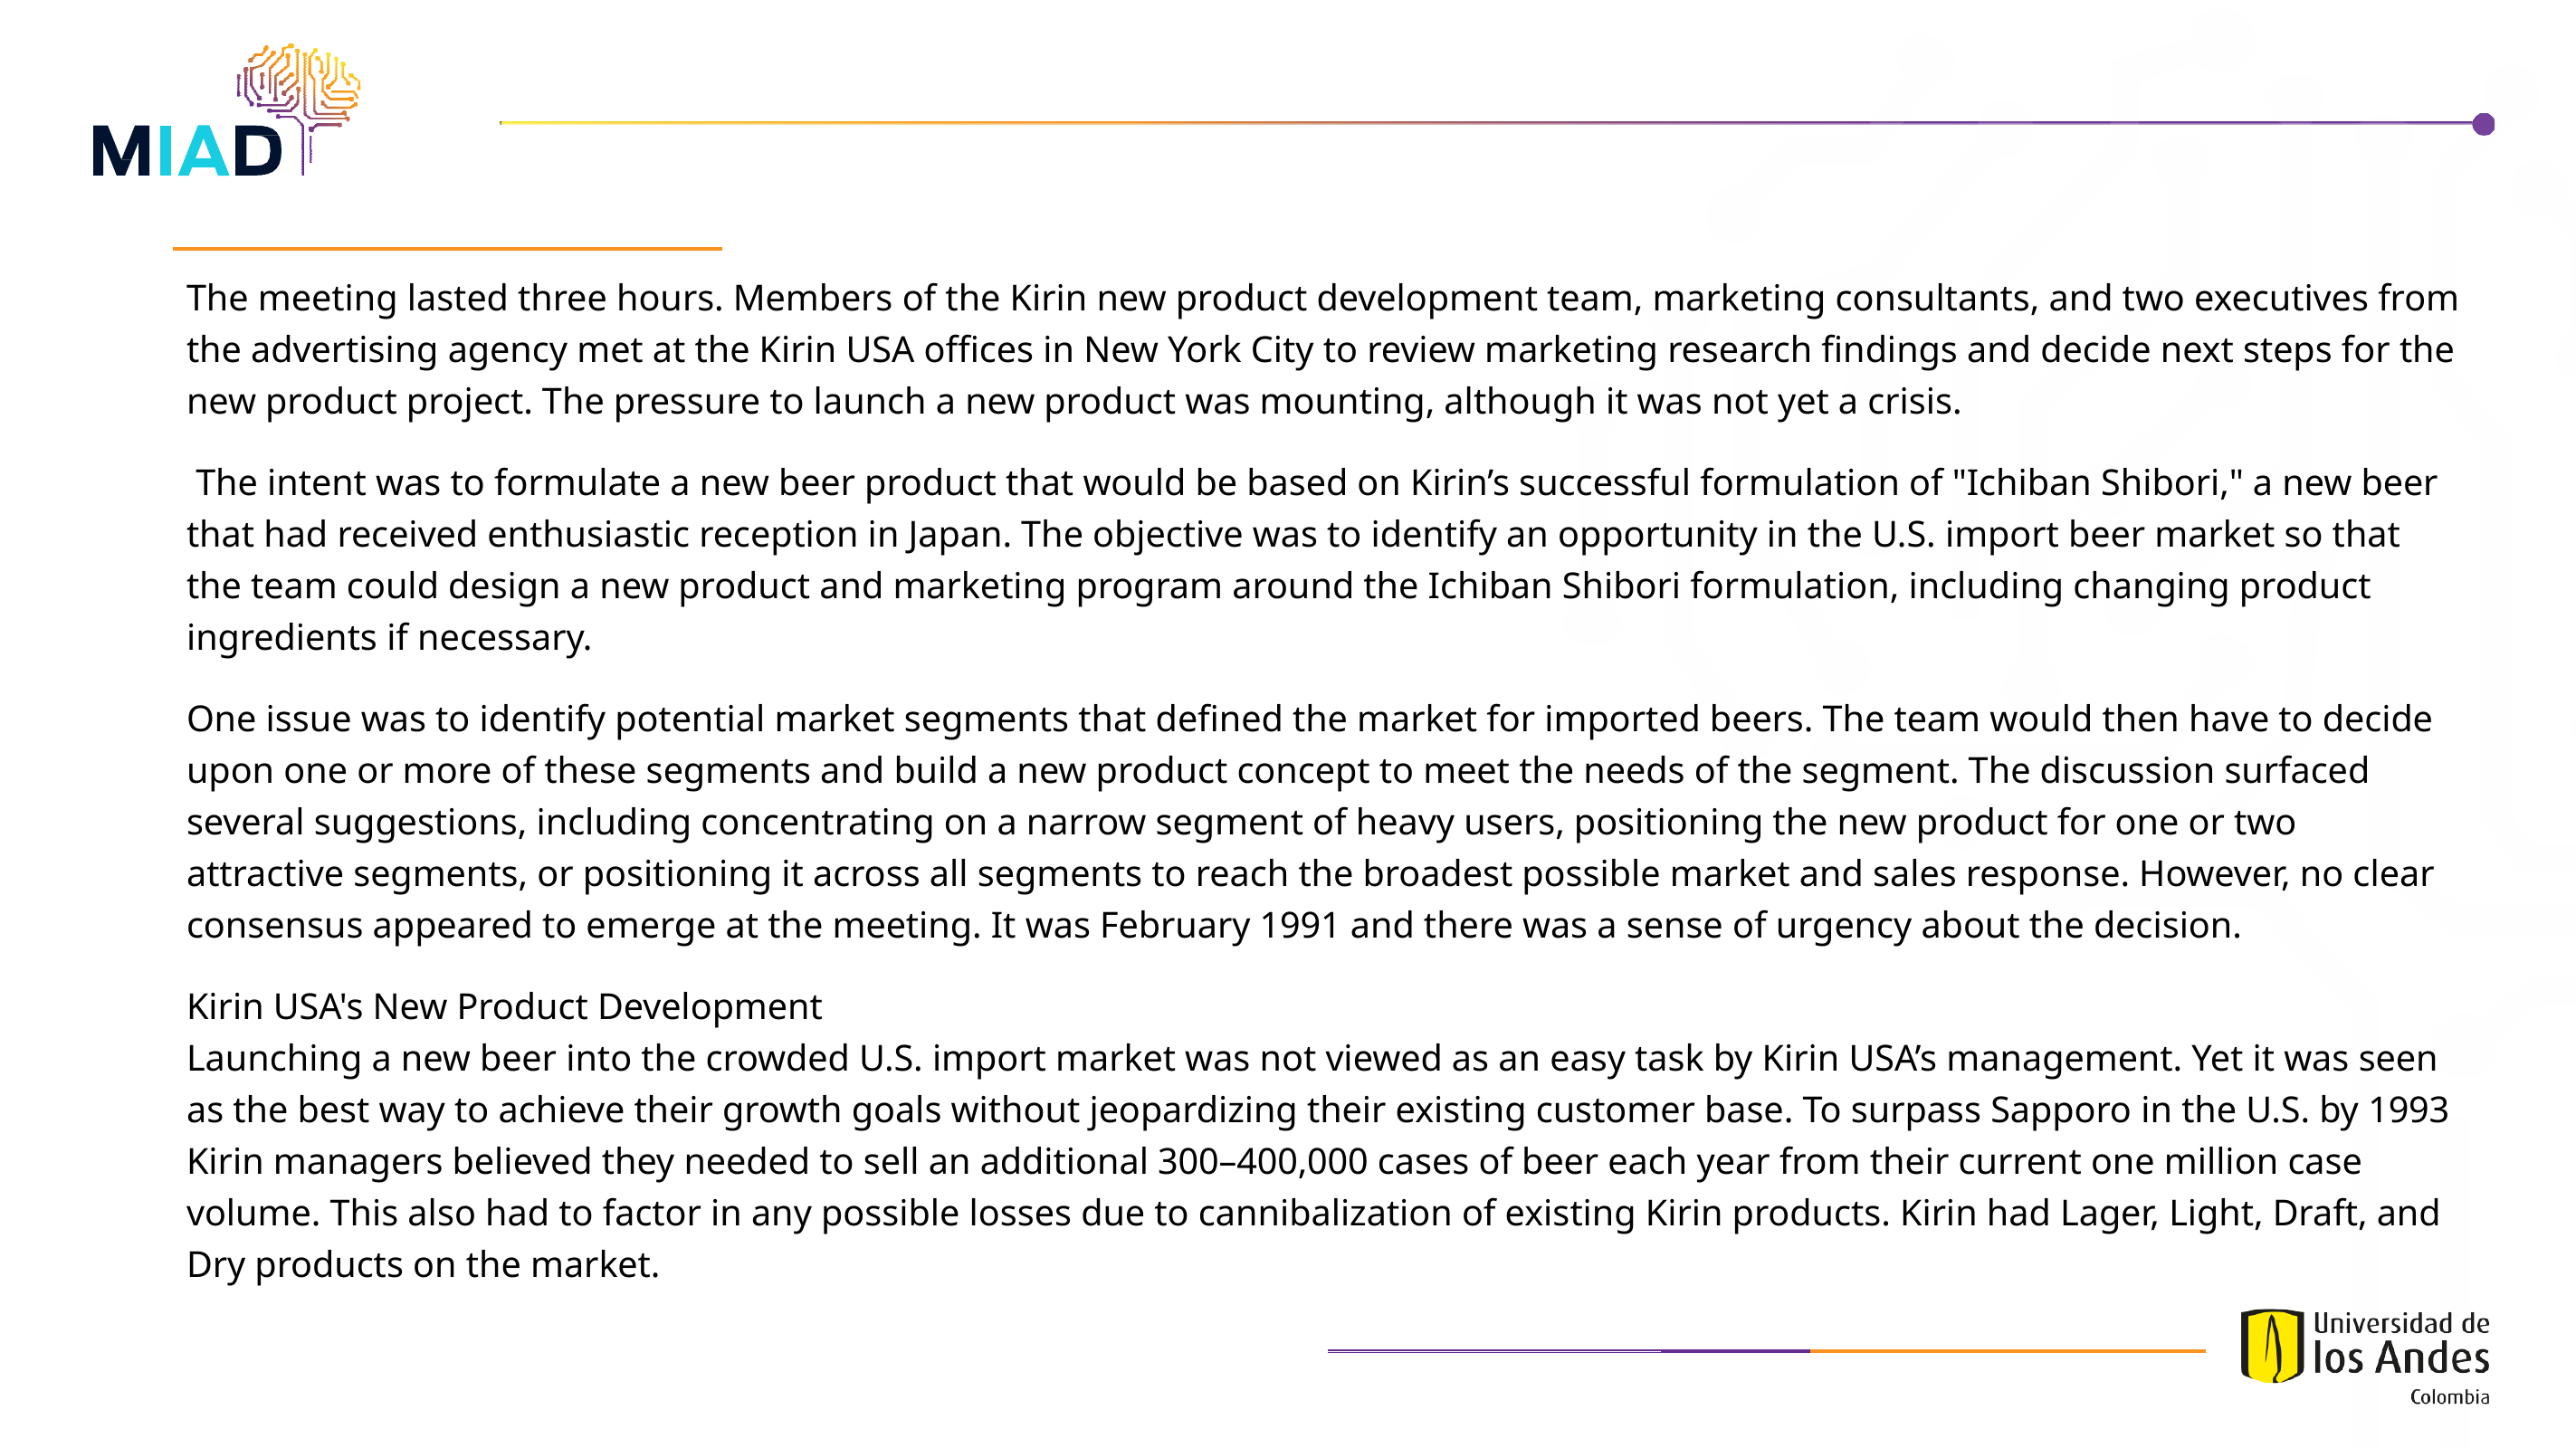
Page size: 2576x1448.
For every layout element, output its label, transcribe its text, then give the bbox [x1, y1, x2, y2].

text_box [93, 125, 150, 176]
text_box The meeting lasted three hours. Members of the Kirin new product development team, marketing consultants, and two executives from the advertising agency met at the Kirin USA offices in New York City to review marketing research findings and decide next steps for the new product project. The pressure to launch a new product was mounting, although it was not yet a crisis. The intent was to formulate a new beer product that would be based on Kirin’s successful formulation of "Ichiban Shibori," a new beer that had received enthusiastic reception in Japan. The objective was to identify an opportunity in the U.S. import beer market so that the team could design a new product and marketing program around the Ichiban Shibori formulation, including changing product ingredients if necessary. One issue was to identify potential market segments that defined the market for imported beers. The team would then have to decide upon one or more of these segments and build a new product concept to meet the needs of the segment. The discussion surfaced several suggestions, including concentrating on a narrow segment of heavy users, positioning the new product for one or two attractive segments, or positioning it across all segments to reach the broadest possible market and sales response. However, no clear consensus appeared to emerge at the meeting. It was February 1991 and there was a sense of urgency about the decision. Kirin USA's New Product Development Launching a new beer into the crowded U.S. import market was not viewed as an easy task by Kirin USA’s management. Yet it was seen as the best way to achieve their growth goals without jeopardizing their existing customer base. To surpass Sapporo in the U.S. by 1993 Kirin managers believed they needed to sell an additional 300–400,000 cases of beer each year from their current one million case volume. This also had to factor in any possible losses due to cannibalization of existing Kirin products. Kirin had Lager, Light, Draft, and Dry products on the market. [173, 260, 2476, 1374]
text_box [1563, 7, 2576, 1448]
text_box [236, 43, 361, 176]
text_box [500, 121, 1563, 125]
text_box [177, 125, 230, 176]
